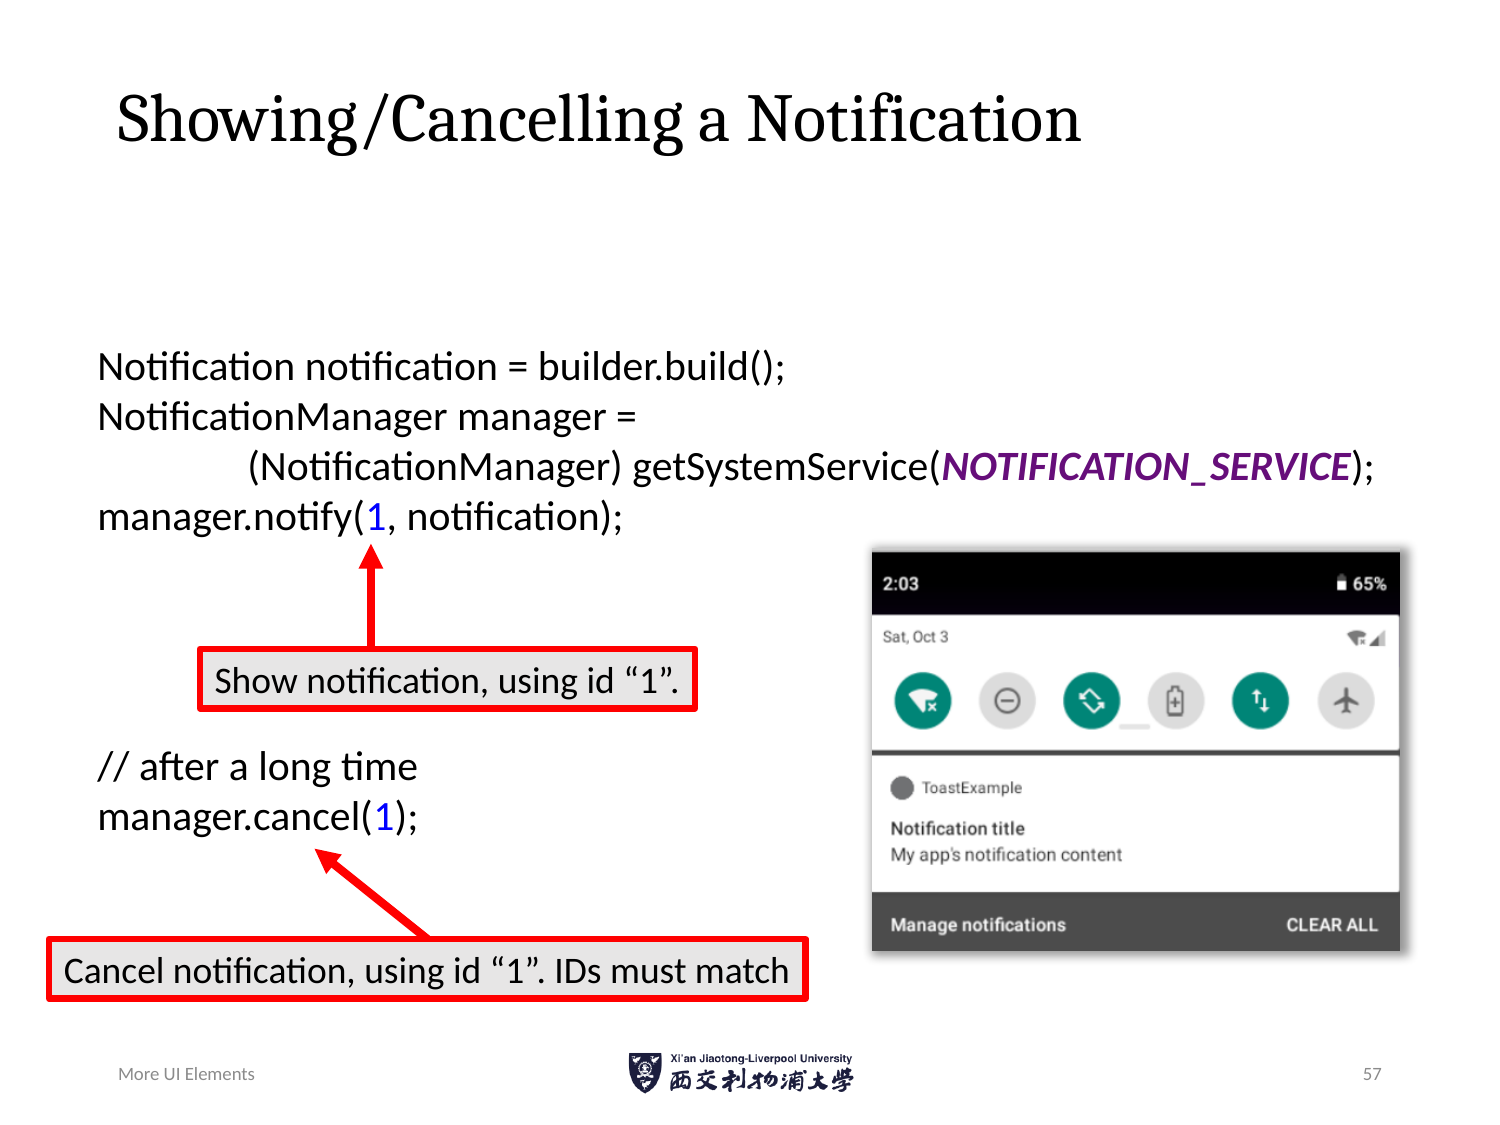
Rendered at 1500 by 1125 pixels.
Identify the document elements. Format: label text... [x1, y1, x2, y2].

text_box Cancel notification, using id “1”. IDs must match [48, 938, 806, 999]
slide_number More UI Elements [103, 1042, 441, 1103]
picture [625, 1049, 857, 1096]
slide_number 57 [1059, 1042, 1397, 1103]
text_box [314, 848, 428, 939]
title Showing/Cancelling a Notification [103, 59, 1397, 178]
text_box Show notification, using id “1”. [199, 648, 696, 709]
picture [872, 548, 1400, 951]
text_box Notification notification = builder.build(); NotificationManager manager = (NotificationManager) getSystemService(NOTIFICATION_SERVICE); manager.notify(1, notification); // after a long time manager.cancel(1); [82, 331, 1397, 847]
